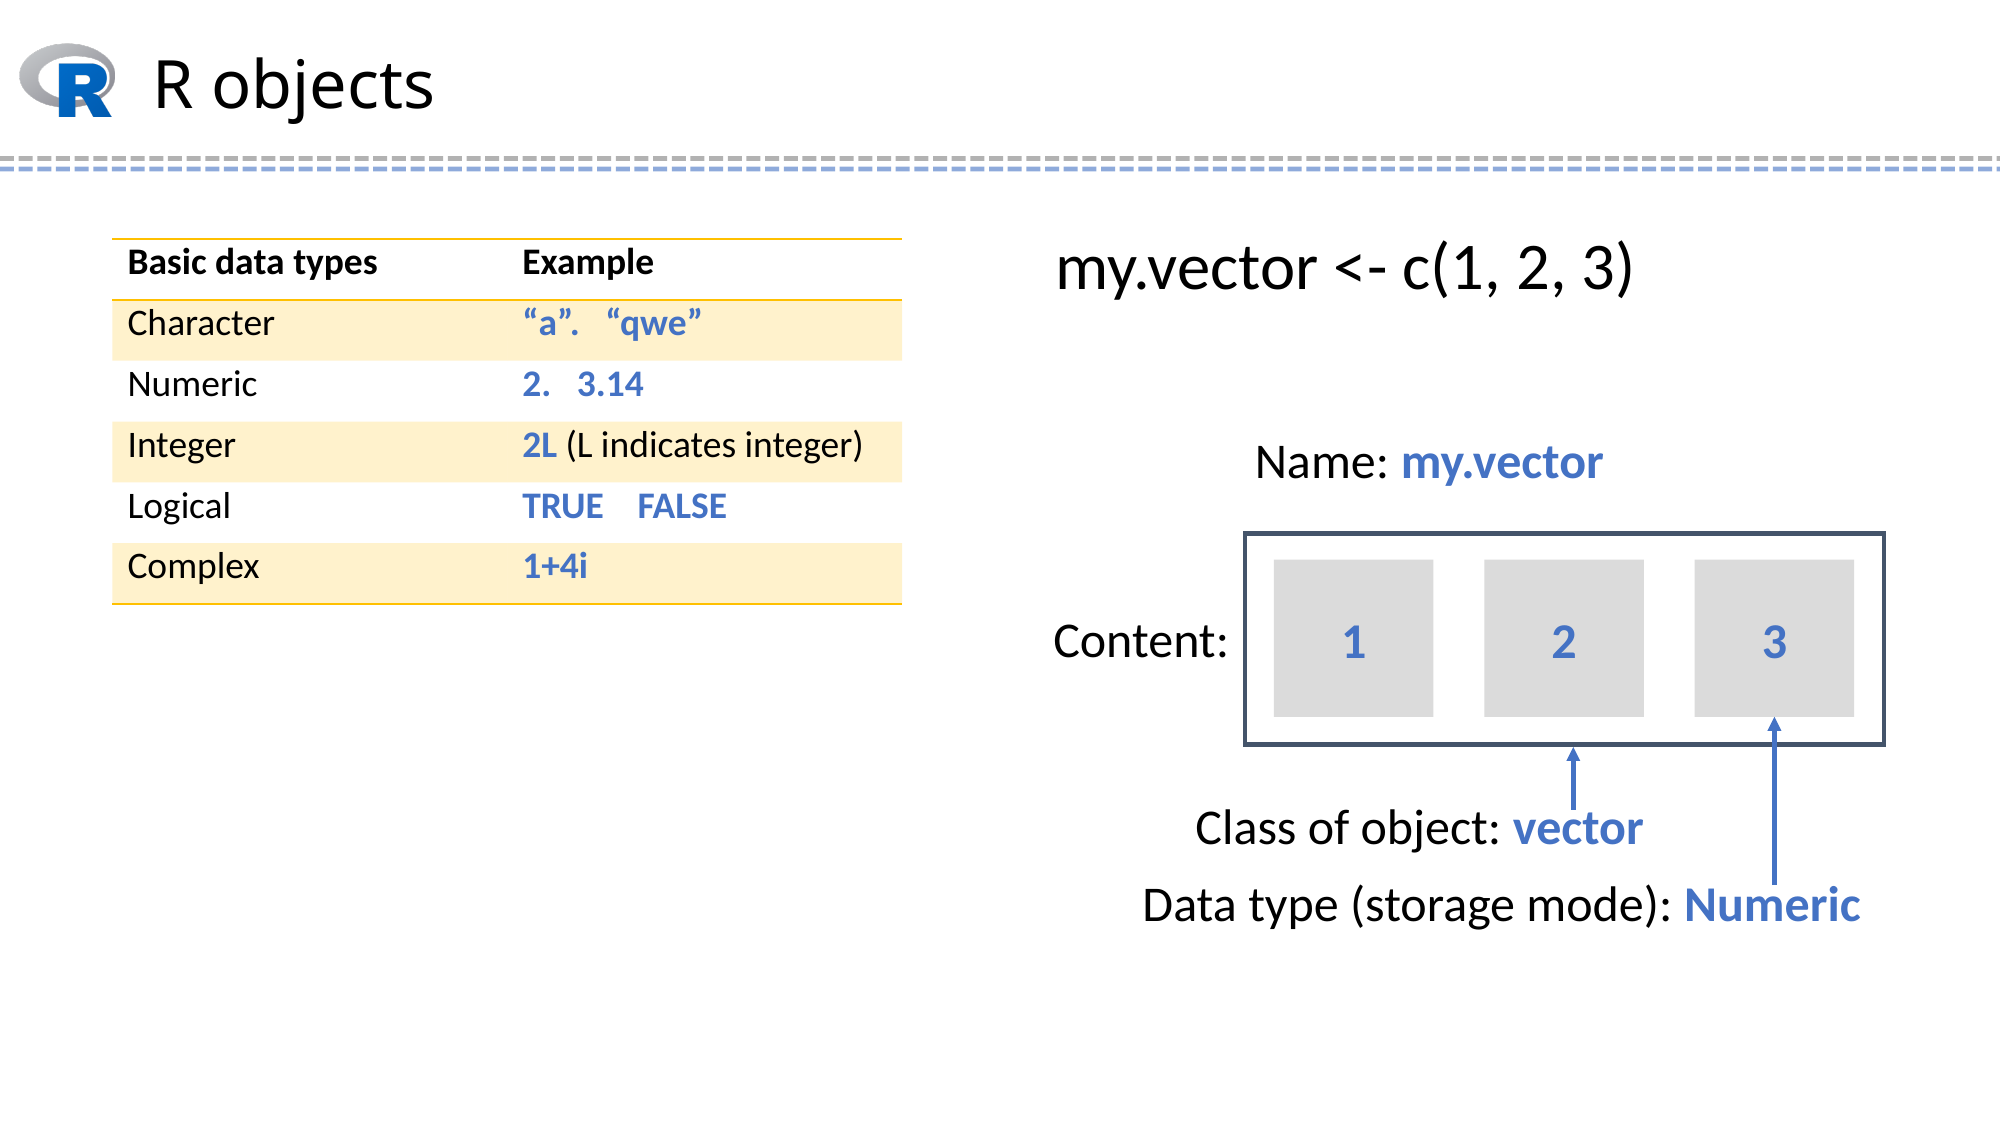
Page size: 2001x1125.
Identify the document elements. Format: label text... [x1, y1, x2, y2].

table_cell Logical [112, 482, 507, 543]
table_cell TRUE FALSE [507, 482, 902, 543]
text_box Class of object: vector [1180, 787, 1659, 862]
picture [19, 43, 115, 117]
text_box Content: [1038, 600, 1245, 676]
table_cell 1+4i [507, 543, 902, 603]
table_cell 2. 3.14 [507, 361, 902, 422]
text_box my.vector <- c(1, 2, 3) [1041, 215, 1652, 310]
table_cell “a”. “qwe” [507, 301, 902, 361]
title R objects [137, 26, 1863, 149]
text_box Data type (storage mode): Numeric [1127, 864, 1876, 939]
text_box Name: my.vector [1240, 421, 1620, 497]
text_box [1244, 532, 1885, 746]
table_cell Integer [112, 422, 507, 482]
table_cell Complex [112, 543, 507, 603]
table_header Example [507, 240, 902, 299]
table_header Basic data types [112, 240, 507, 299]
table_cell Numeric [112, 361, 507, 422]
table_cell Character [112, 301, 507, 361]
table_cell 2L (L indicates integer) [507, 422, 902, 482]
